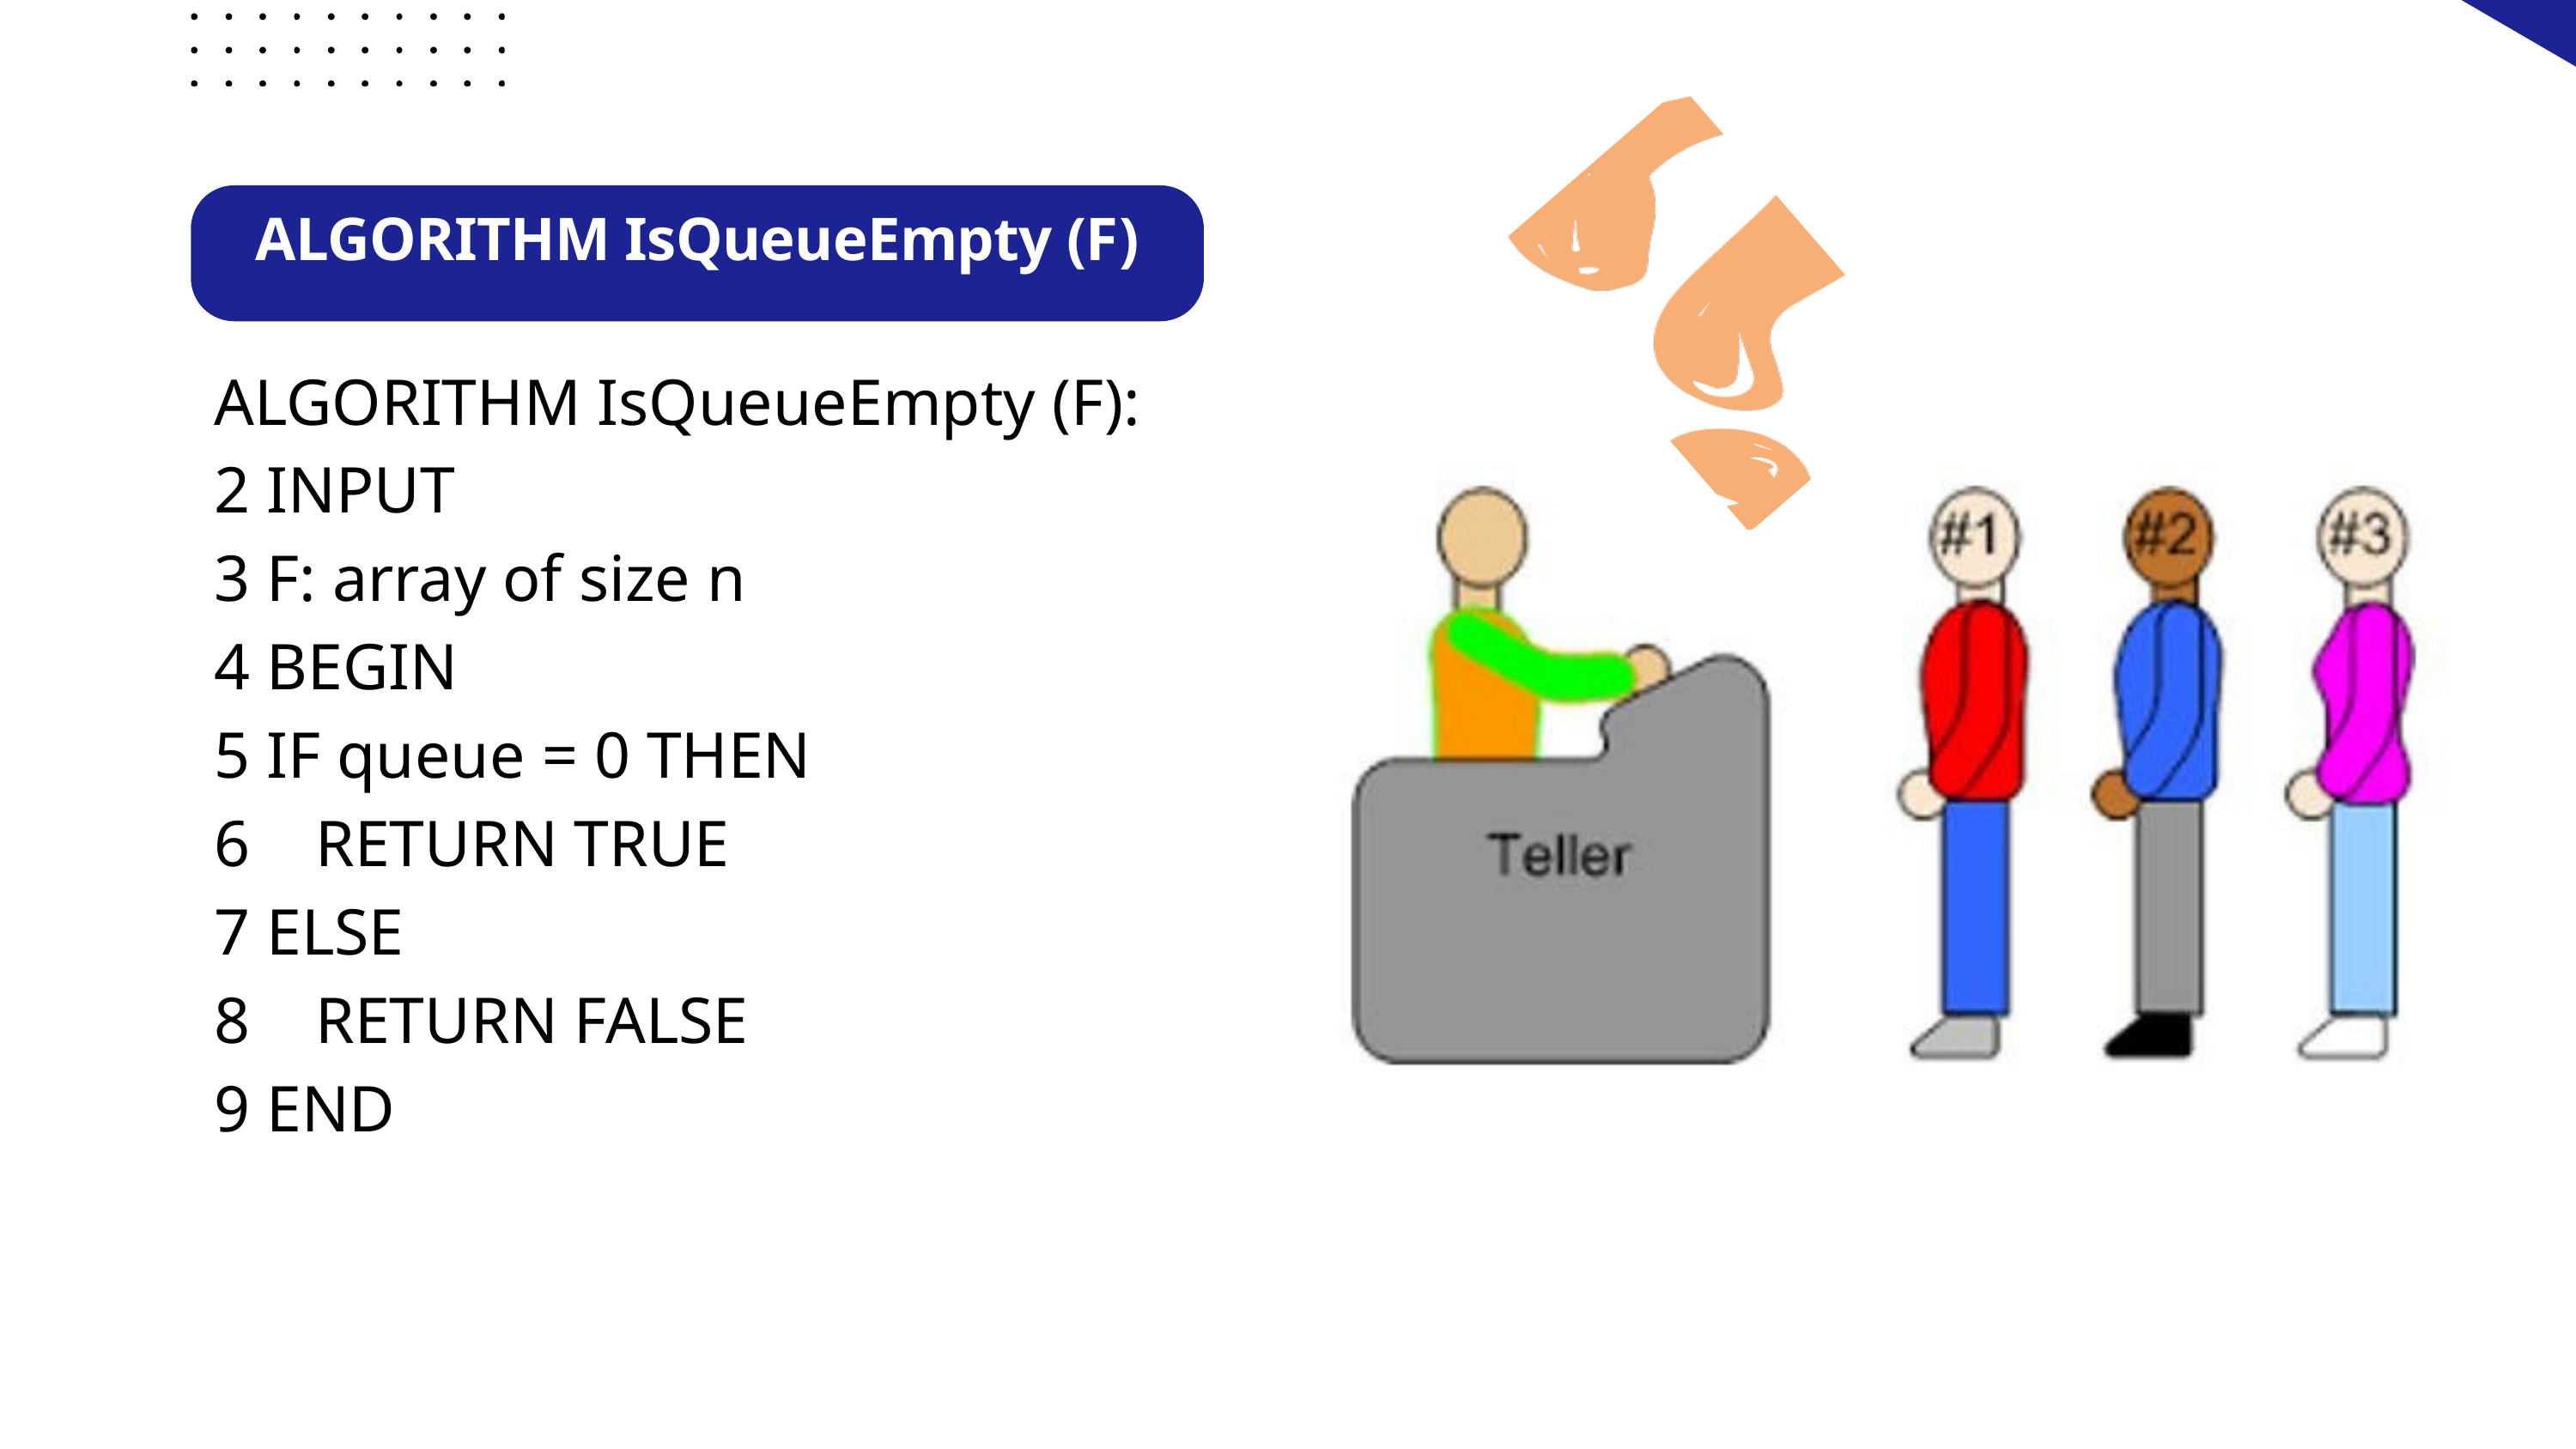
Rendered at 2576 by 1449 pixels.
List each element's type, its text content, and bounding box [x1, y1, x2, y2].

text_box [2102, 0, 2576, 186]
text_box [1499, 86, 1932, 533]
text_box ALGORITHM IsQueueEmpty (F): 2 INPUT 3 F: array of size n 4 BEGIN 5 IF queue = 0 THEN 6 RETURN TRUE 7 ELSE 8 RETURN FALSE 9 END [214, 349, 1154, 1233]
text_box [191, 0, 505, 87]
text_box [191, 185, 1205, 322]
text_box [1204, 385, 2518, 1126]
